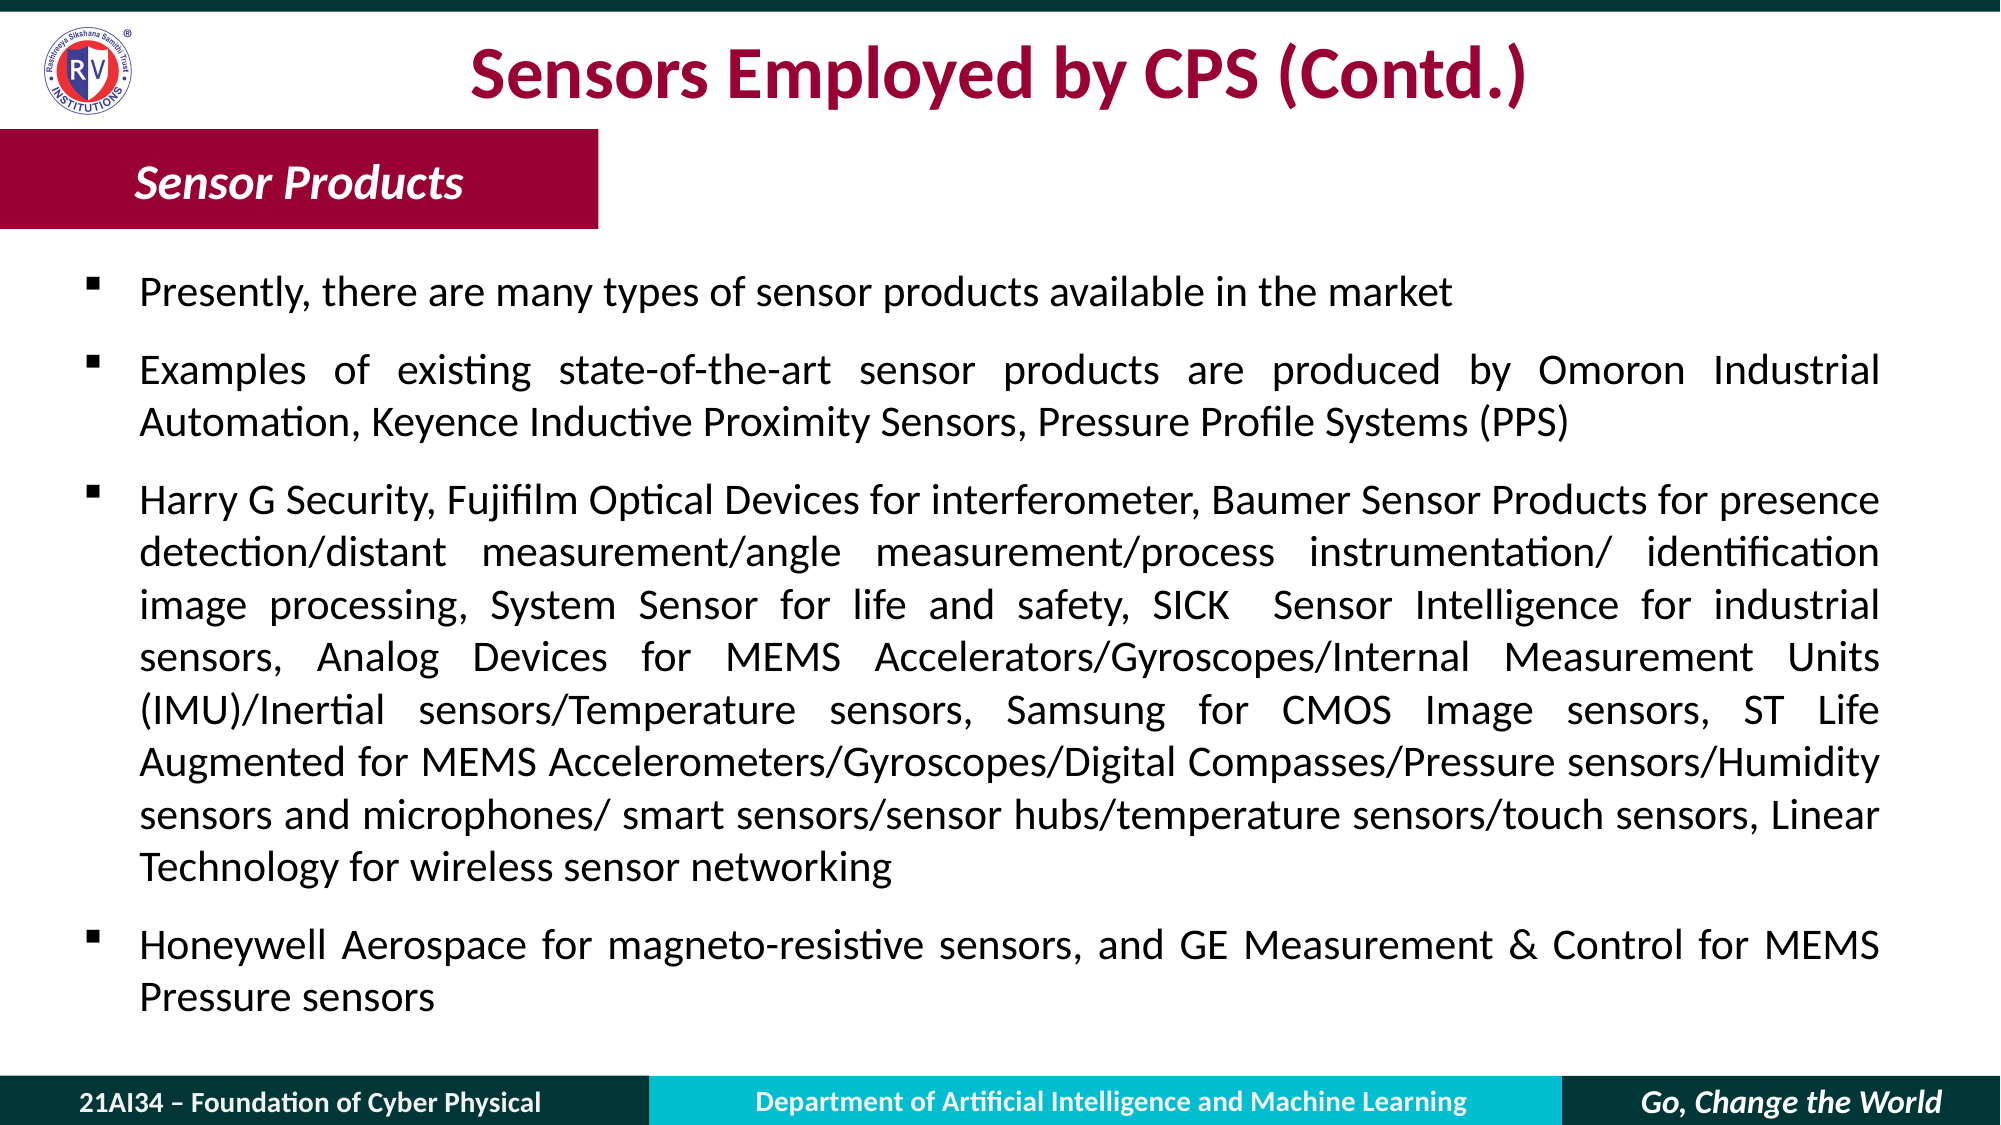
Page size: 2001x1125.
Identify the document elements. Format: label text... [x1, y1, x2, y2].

title Sensors Employed by CPS (Contd.) [137, 24, 1863, 125]
text_box Presently, there are many types of sensor products available in the market Examples of existing state-of-the-art sensor products are produced by Omoron Industrial Automation, Keyence Inductive Proximity Sensors, Pressure Profile Systems (PPS) Harry G Security, Fujifilm Optical Devices for interferometer, Baumer Sensor Products for presence detection/distant measurement/angle measurement/process instrumentation/ identification image processing, System Sensor for life and safety, SICK Sensor Intelligence for industrial sensors, Analog Devices for MEMS Accelerators/Gyroscopes/Internal Measurement Units (IMU)/Inertial sensors/Temperature sensors, Samsung for CMOS Image sensors, ST Life Augmented for MEMS Accelerometers/Gyroscopes/Digital Compasses/Pressure sensors/Humidity sensors and microphones/ smart sensors/sensor hubs/temperature sensors/touch sensors, Linear Technology for wireless sensor networking Honeywell Aerospace for magneto-resistive sensors, and GE Measurement & Control for MEMS Pressure sensors [68, 255, 1896, 1028]
picture [37, 20, 138, 121]
text_box Sensor Products [0, 128, 599, 230]
